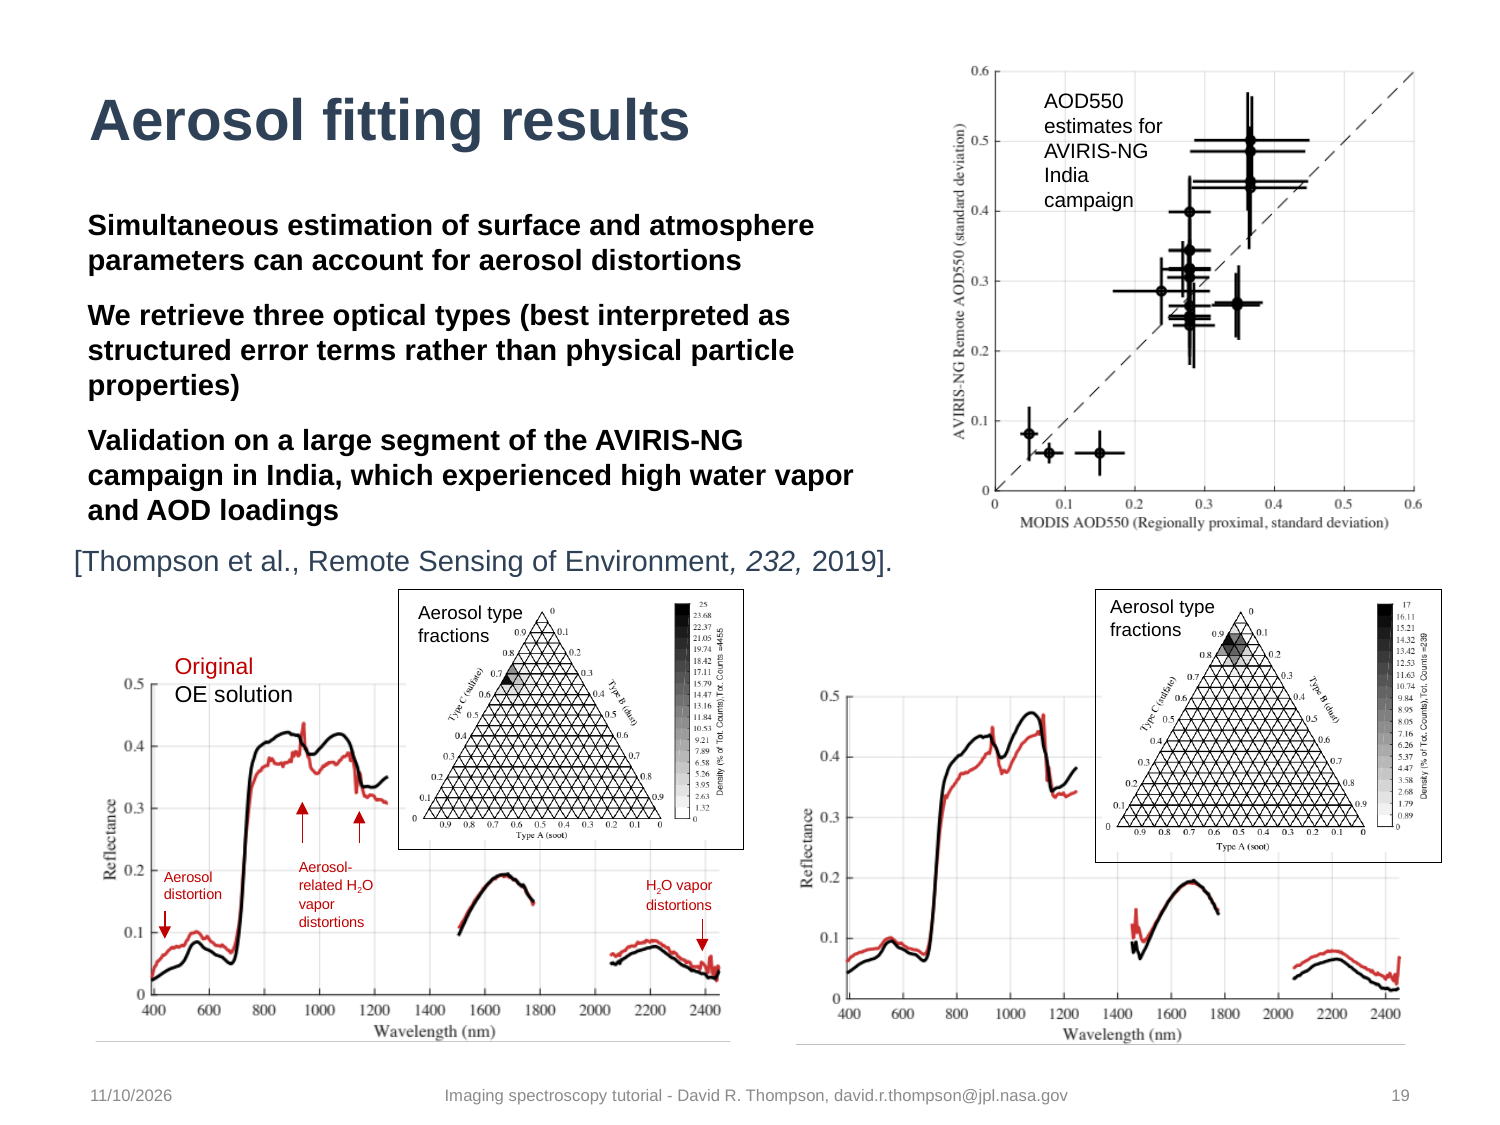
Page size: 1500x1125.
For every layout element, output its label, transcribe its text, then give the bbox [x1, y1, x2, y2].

footer Imaging spectroscopy tutorial - David R. Thompson, david.r.thompson@jpl.nasa.gov [309, 1065, 1205, 1125]
picture [942, 64, 1426, 539]
picture [795, 588, 1443, 1046]
text_box Simultaneous estimation of surface and atmosphere parameters can account for aerosol distortions We retrieve three optical types (best interpreted as structured error terms rather than physical particle properties) Validation on a large segment of the AVIRIS-NG campaign in India, which experienced high water vapor and AOD loadings [72, 199, 895, 534]
slide_number 19 [1217, 1065, 1425, 1125]
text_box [95, 669, 731, 1047]
text_box Original OE solution [159, 644, 379, 667]
title Aerosol fitting results [74, 74, 819, 146]
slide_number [75, 1065, 297, 1125]
text_box [Thompson et al., Remote Sensing of Environment, 232, 2019]. [59, 534, 1109, 585]
picture [397, 588, 744, 851]
